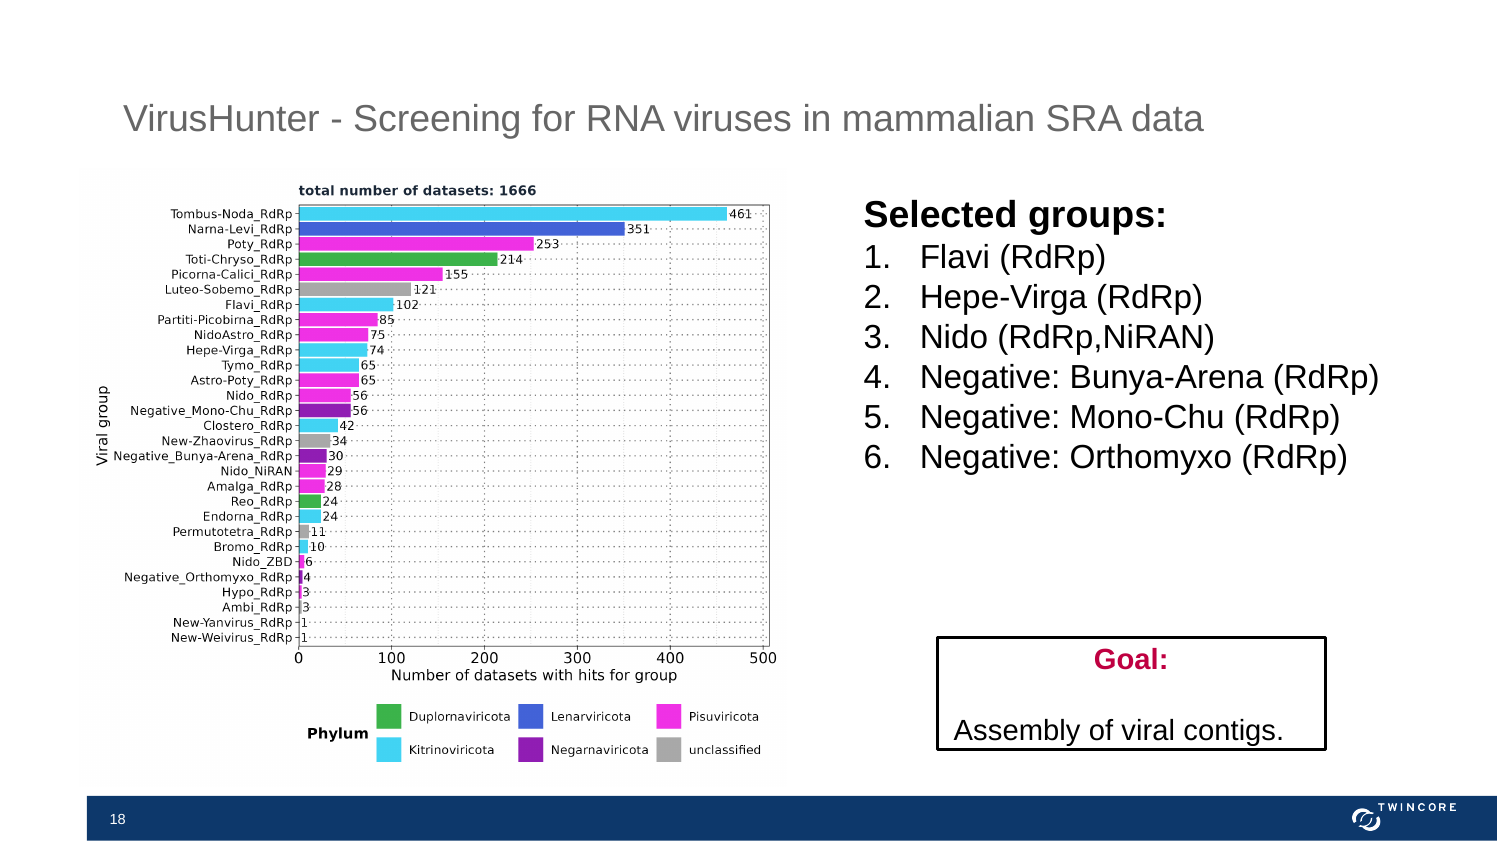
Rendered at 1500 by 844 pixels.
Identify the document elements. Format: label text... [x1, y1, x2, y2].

text_box Selected groups: Flavi (RdRp) Hepe-Virga (RdRp) Nido (RdRp,NiRAN) Negative: Bunya-Arena (RdRp) Negative: Mono-Chu (RdRp) Negative: Orthomyxo (RdRp) [848, 182, 1435, 663]
picture [1352, 803, 1456, 831]
picture [79, 168, 787, 787]
text_box Goal: Assembly of viral contigs. [937, 637, 1326, 750]
